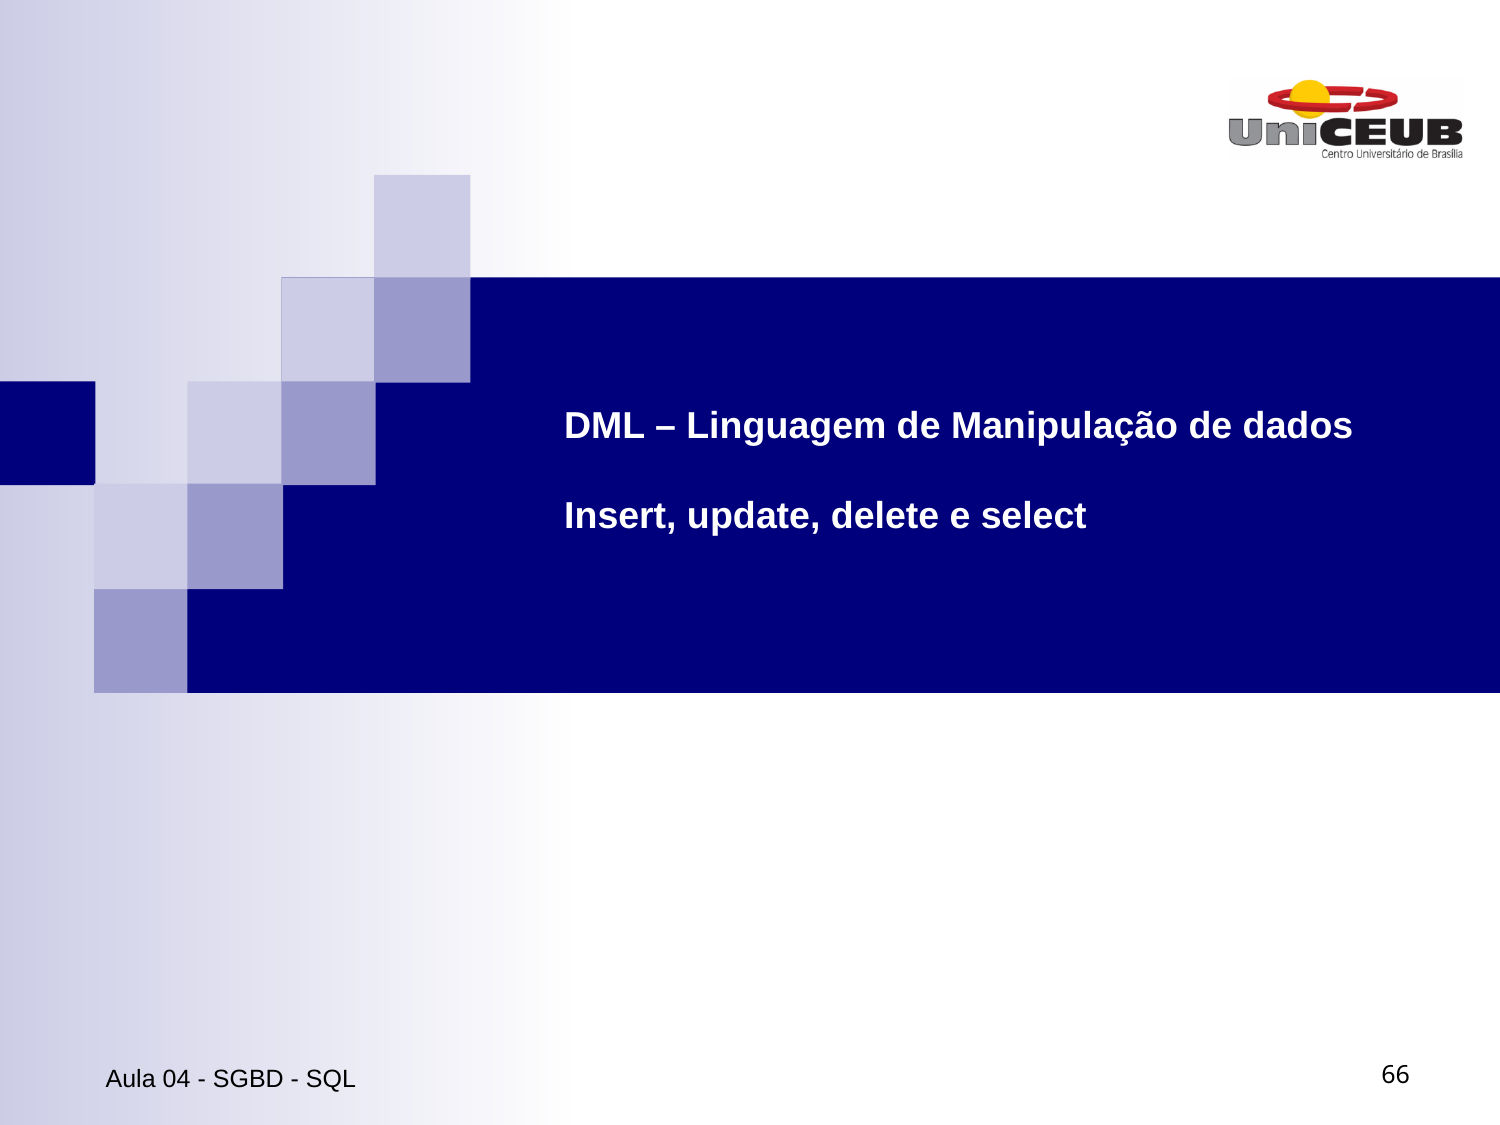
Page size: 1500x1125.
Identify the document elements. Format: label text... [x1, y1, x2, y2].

picture [1227, 77, 1464, 160]
text_box ‹#› [1074, 1024, 1425, 1100]
title DML – Linguagem de Manipulação de dados Insert, update, delete e select [549, 373, 1412, 520]
footer Aula 04 - SGBD - SQL [0, 1025, 469, 1100]
